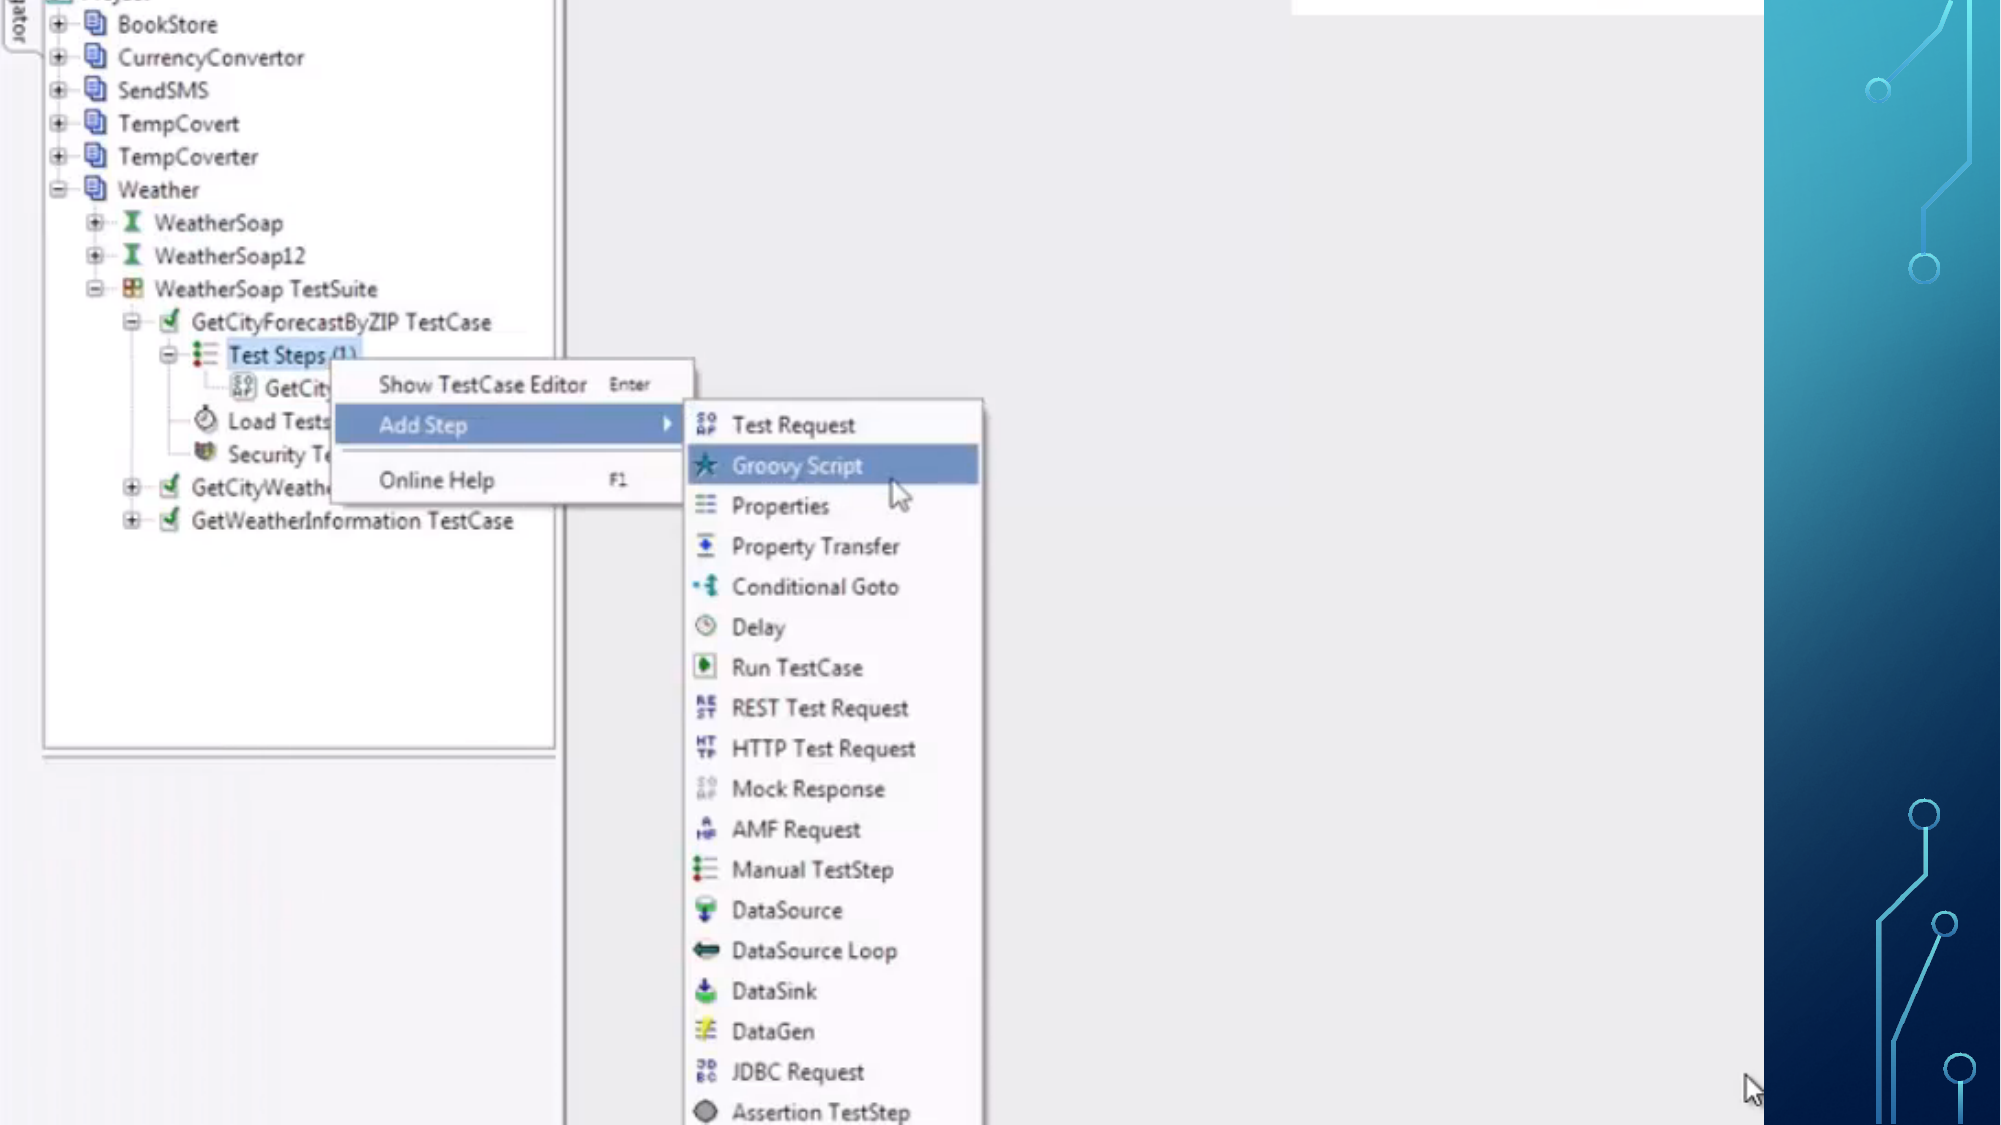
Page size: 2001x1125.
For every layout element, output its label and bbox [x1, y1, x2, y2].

picture [0, 0, 1764, 1125]
